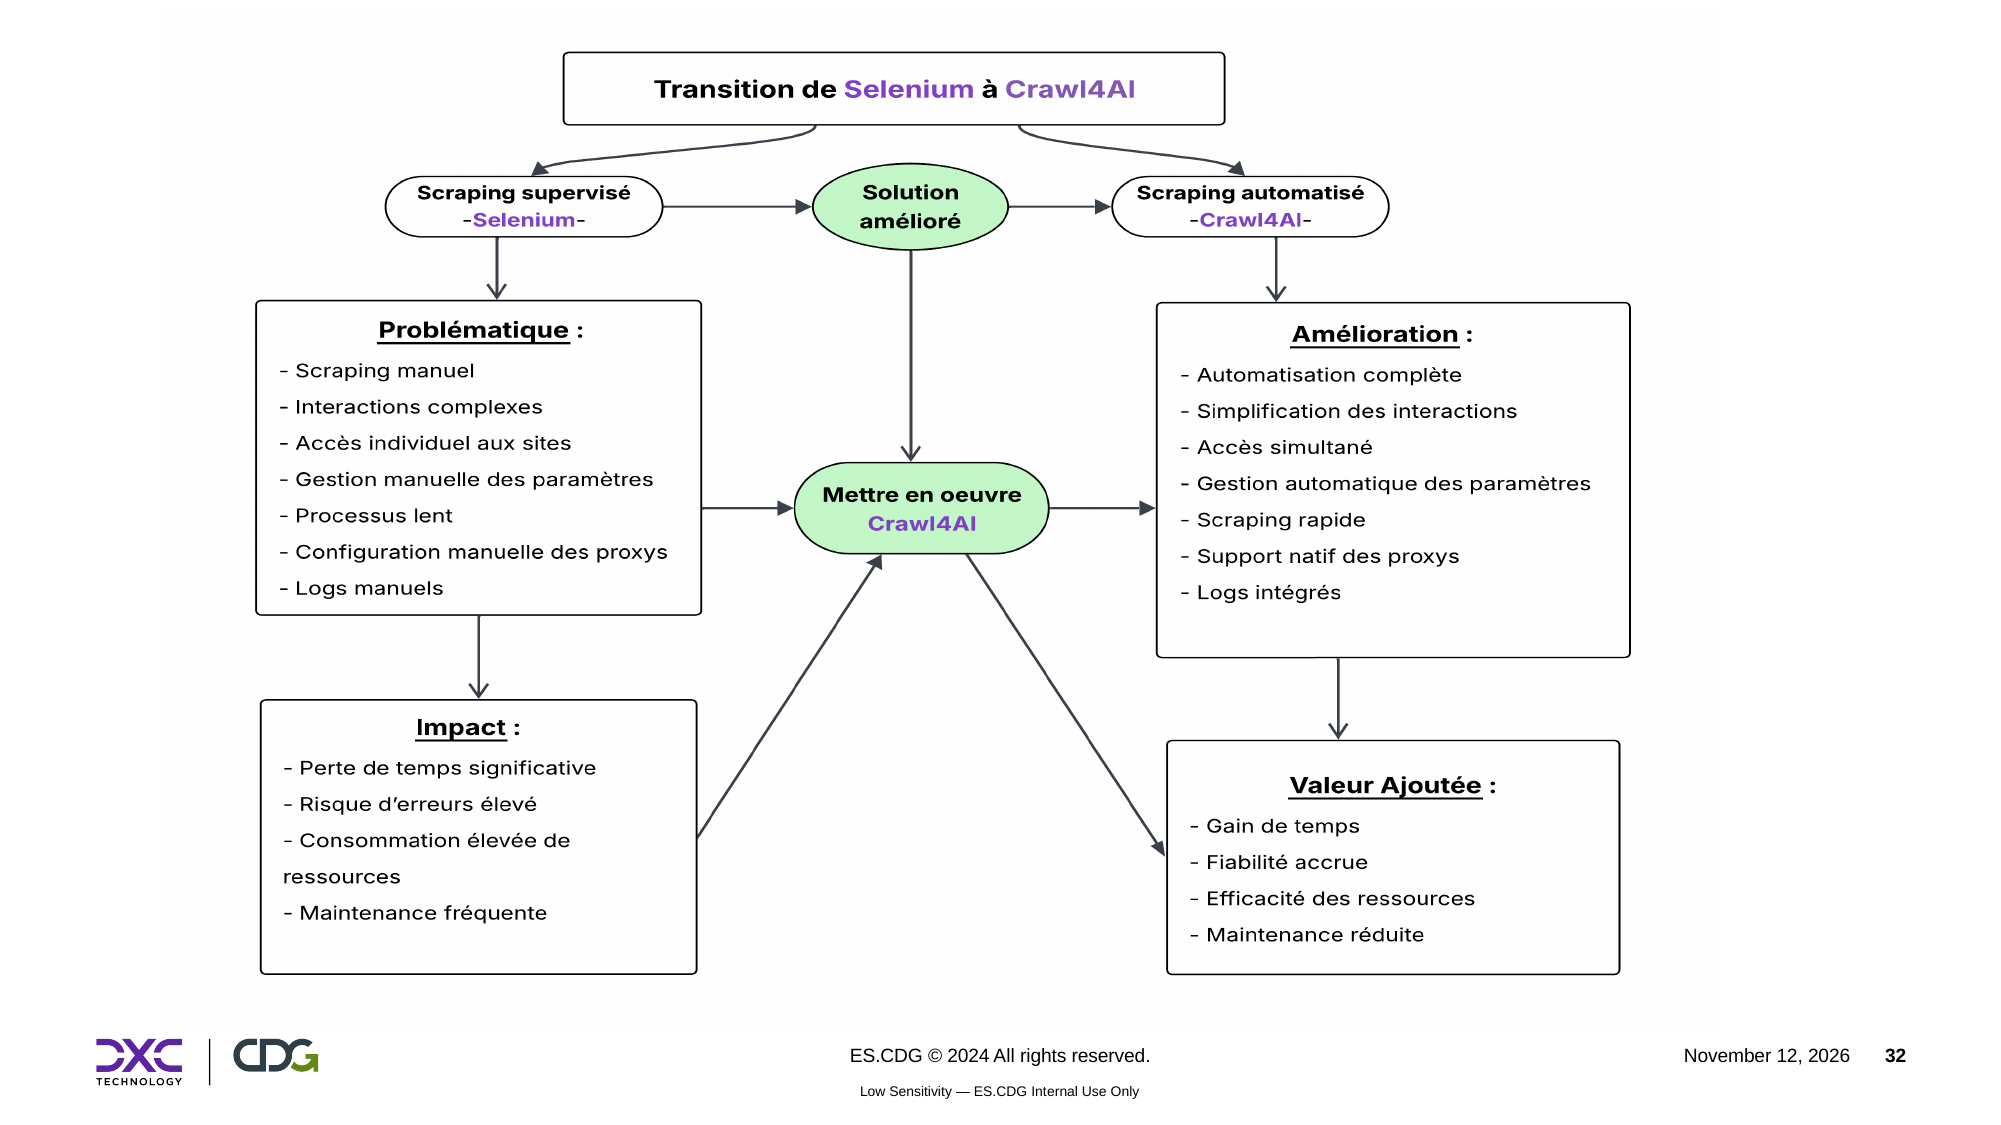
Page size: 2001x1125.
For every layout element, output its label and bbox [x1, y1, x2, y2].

picture [68, 13, 1716, 1102]
